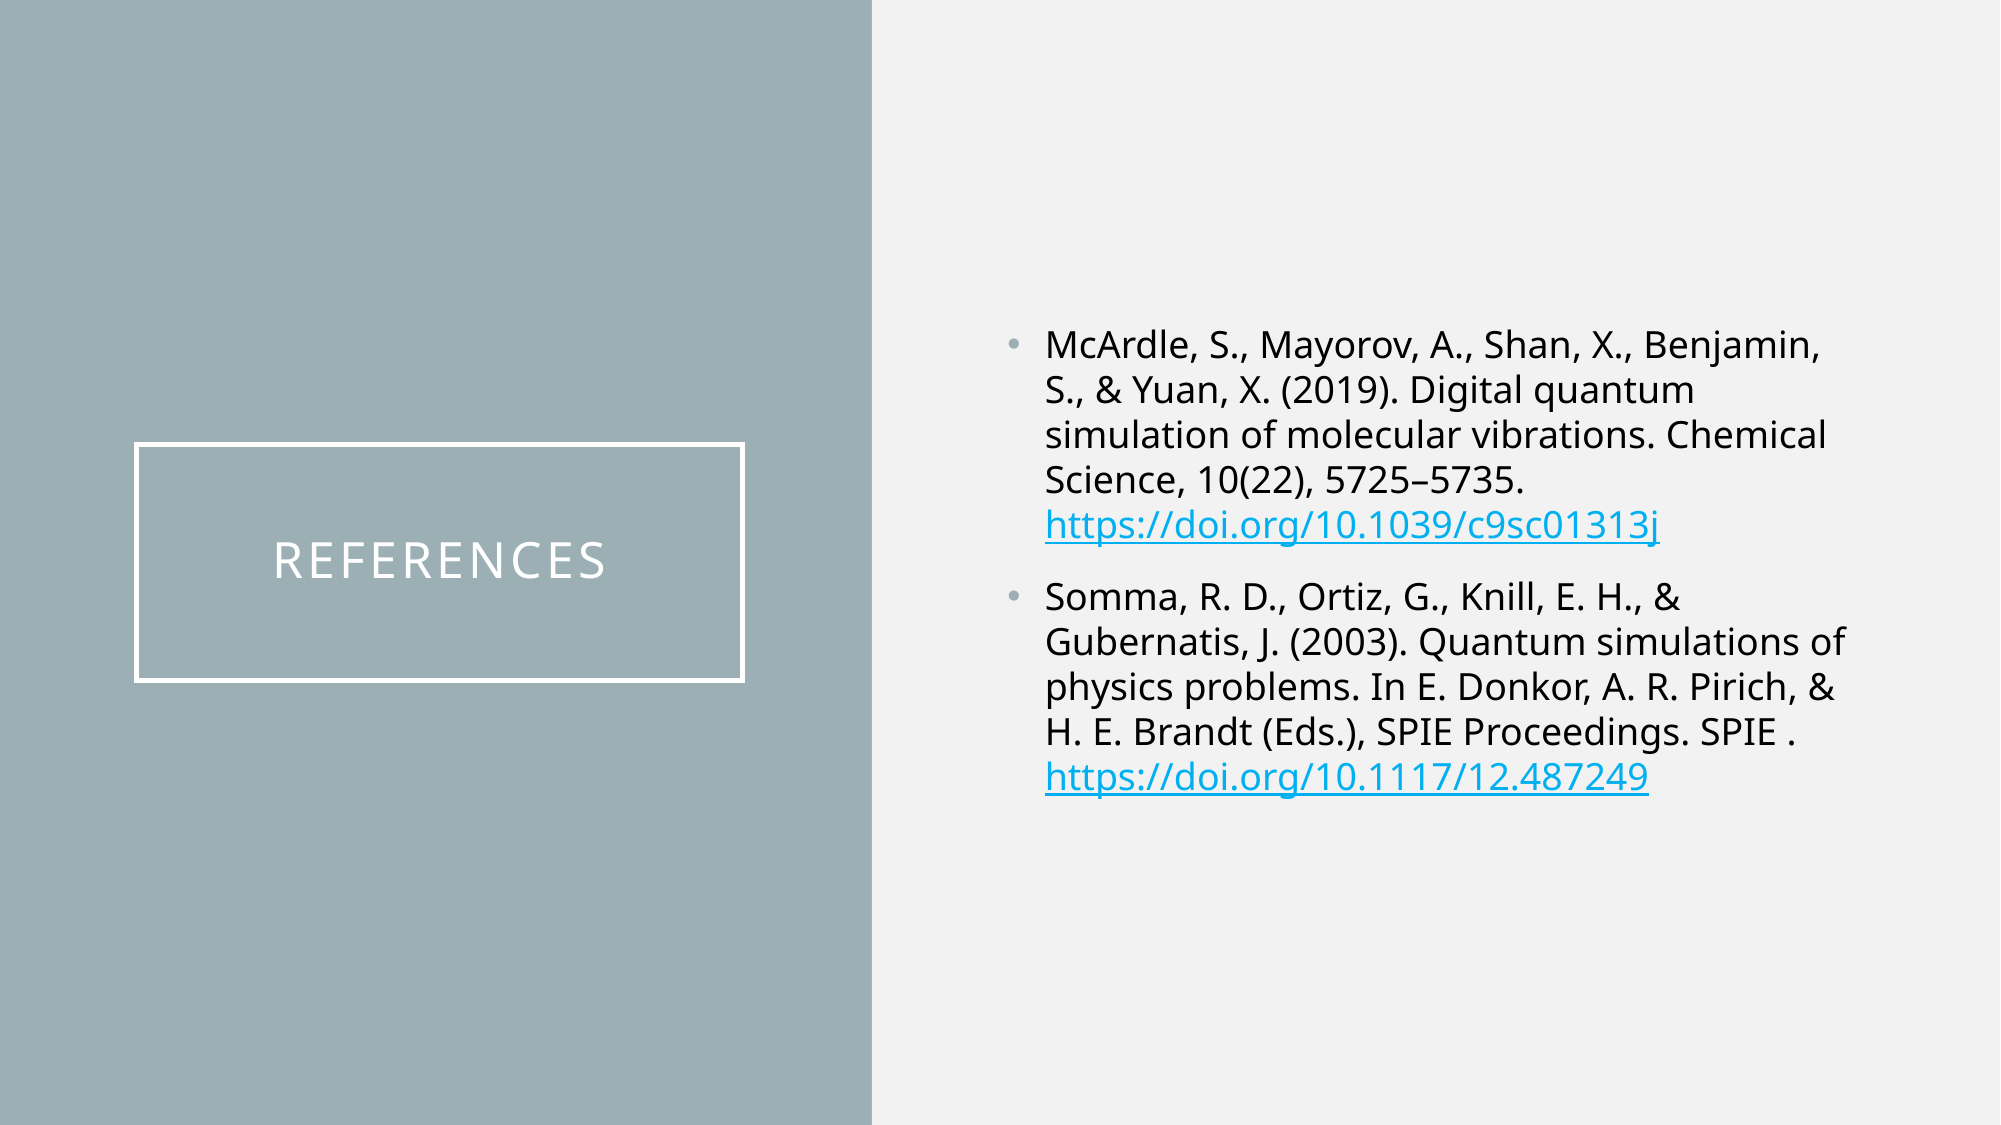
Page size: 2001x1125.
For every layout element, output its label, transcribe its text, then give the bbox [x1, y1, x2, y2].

title References [134, 442, 745, 683]
text_box [871, 0, 2000, 1125]
list McArdle, S., Mayorov, A., Shan, X., Benjamin, S., & Yuan, X. (2019). Digital quantum simulation of molecular vibrations. Chemical Science, 10(22), 5725–5735. https://doi.org/10.1039/c9sc01313j Somma, R. D., Ortiz, G., Knill, E. H., & Gubernatis, J. (2003). Quantum simulations of physics problems. In E. Donkor, A. R. Pirich, & H. E. Brandt (Eds.), SPIE Proceedings. SPIE . https://doi.org/10.1117/12.487249 [992, 131, 1880, 994]
